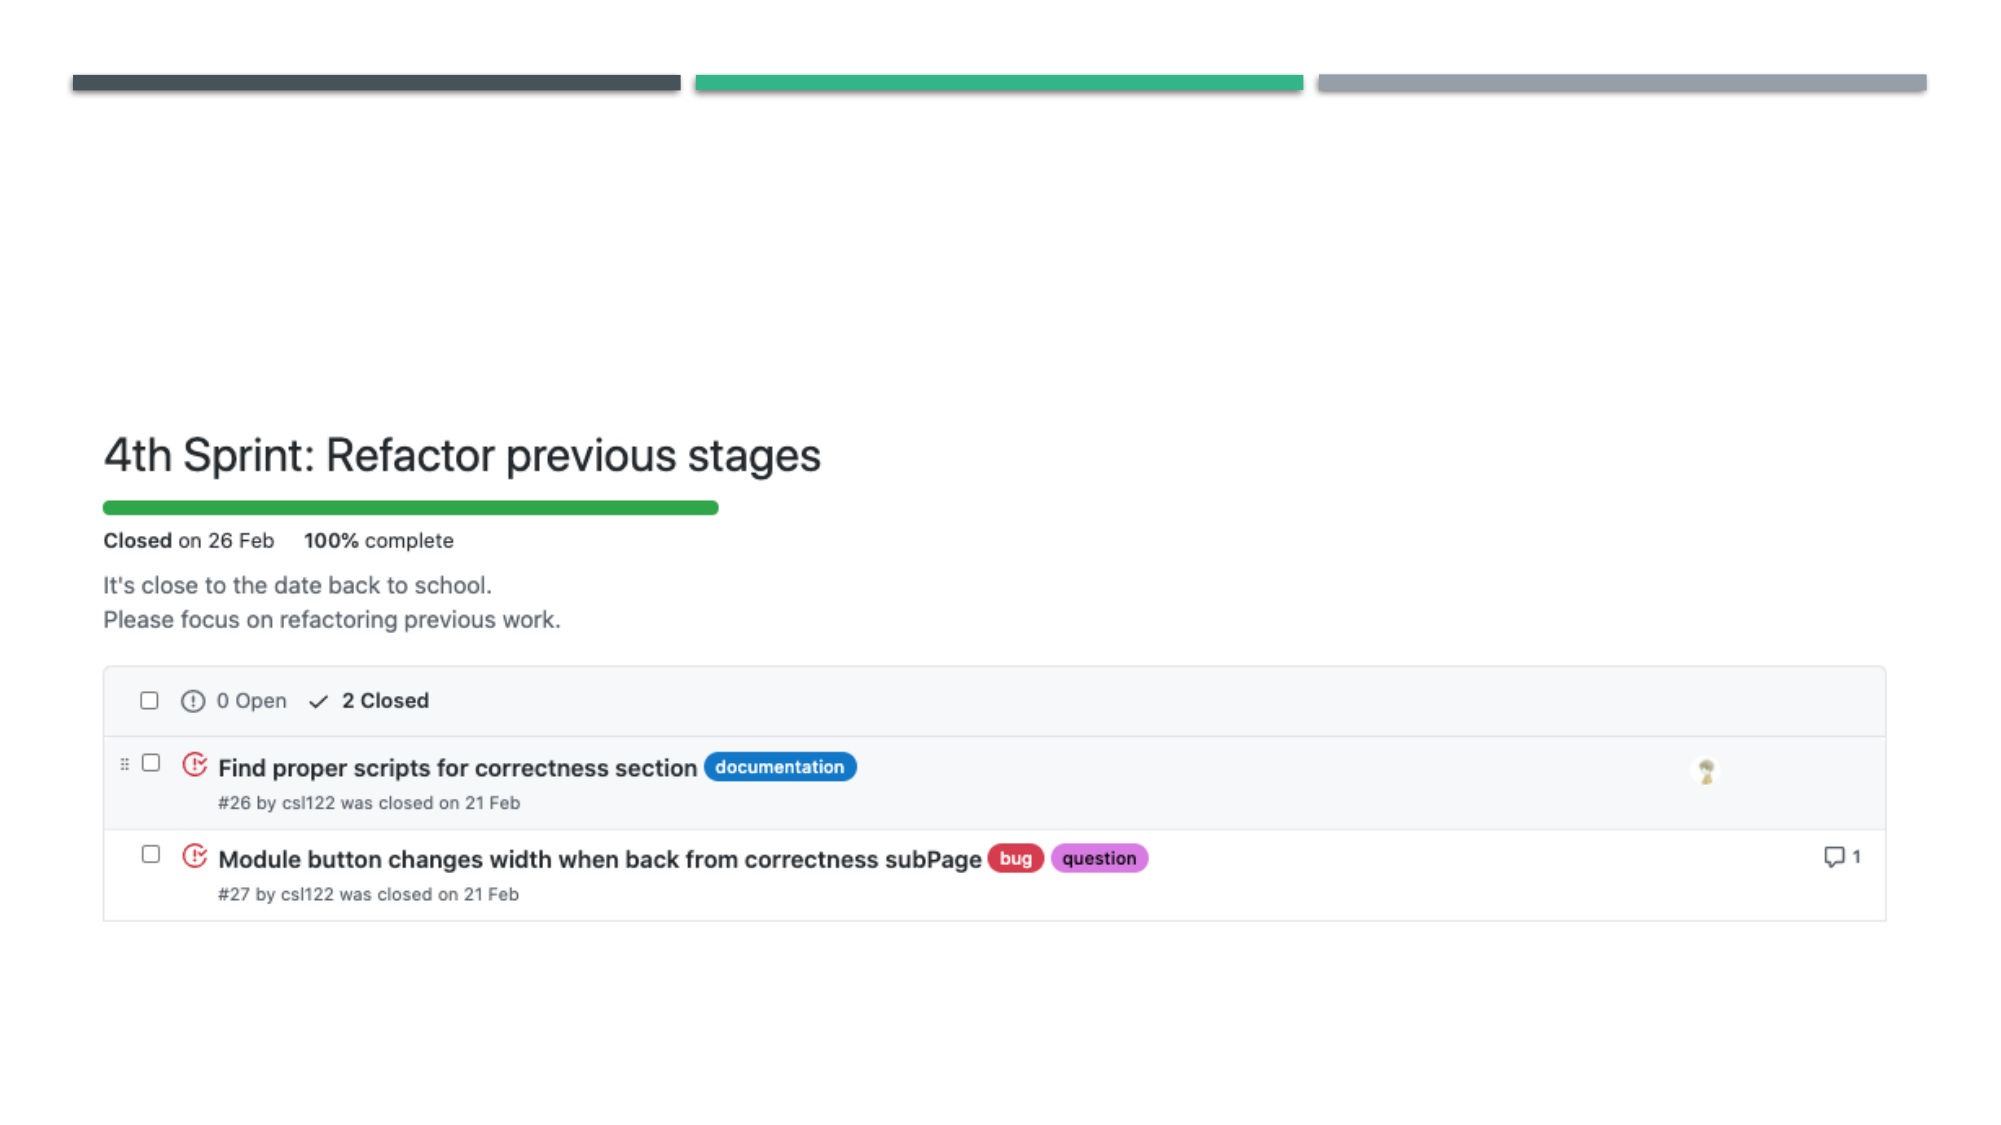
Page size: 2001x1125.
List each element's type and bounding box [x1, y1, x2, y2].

list [94, 424, 1906, 940]
